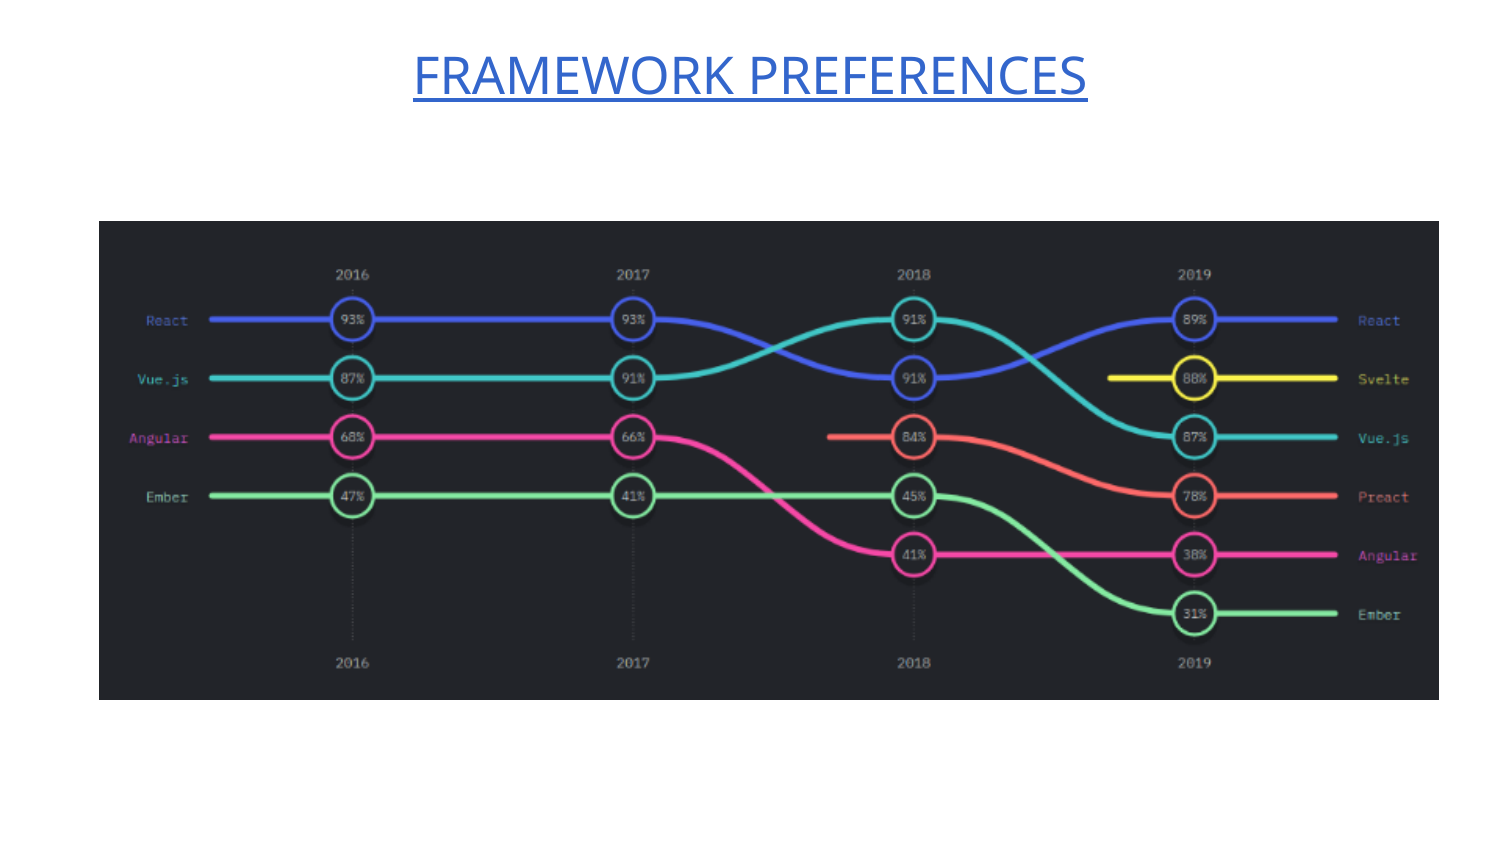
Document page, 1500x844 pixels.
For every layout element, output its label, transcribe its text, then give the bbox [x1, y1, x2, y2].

title FRAMEWORK PREFERENCES [0, 37, 1500, 110]
picture [99, 221, 1440, 701]
